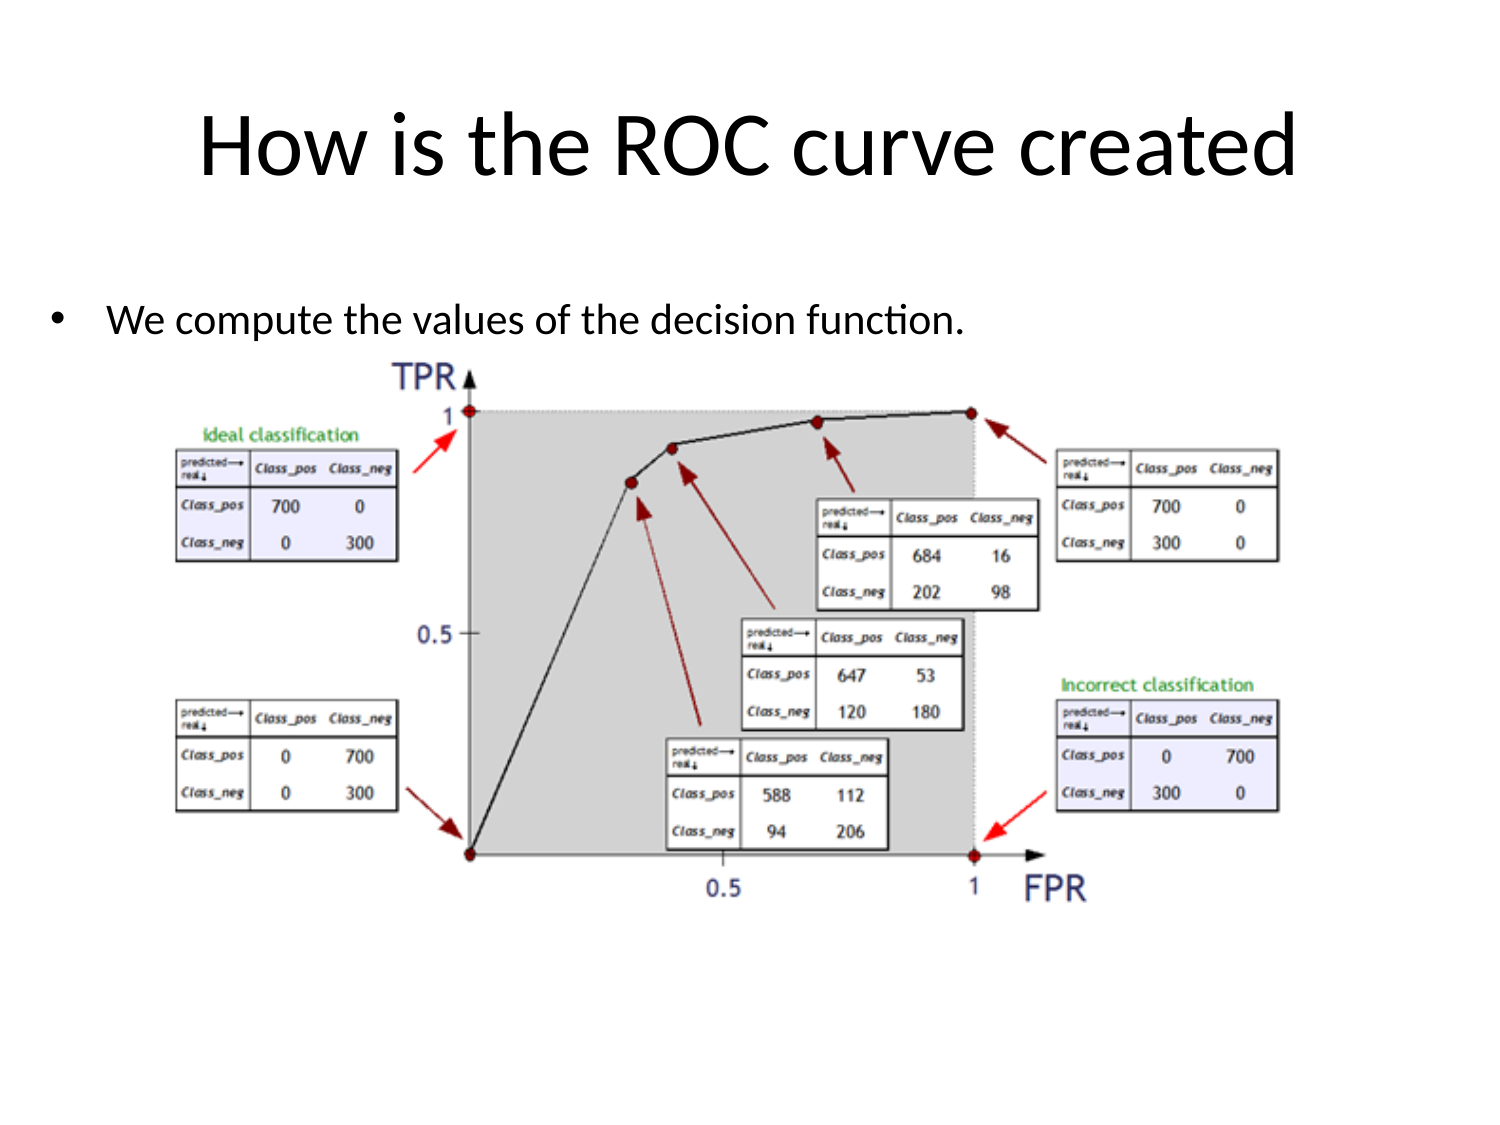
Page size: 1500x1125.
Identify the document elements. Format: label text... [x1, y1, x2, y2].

title How is the ROC curve created [75, 45, 1425, 233]
picture [172, 344, 1328, 903]
text_box We compute the values of the decision function. [35, 283, 1468, 351]
